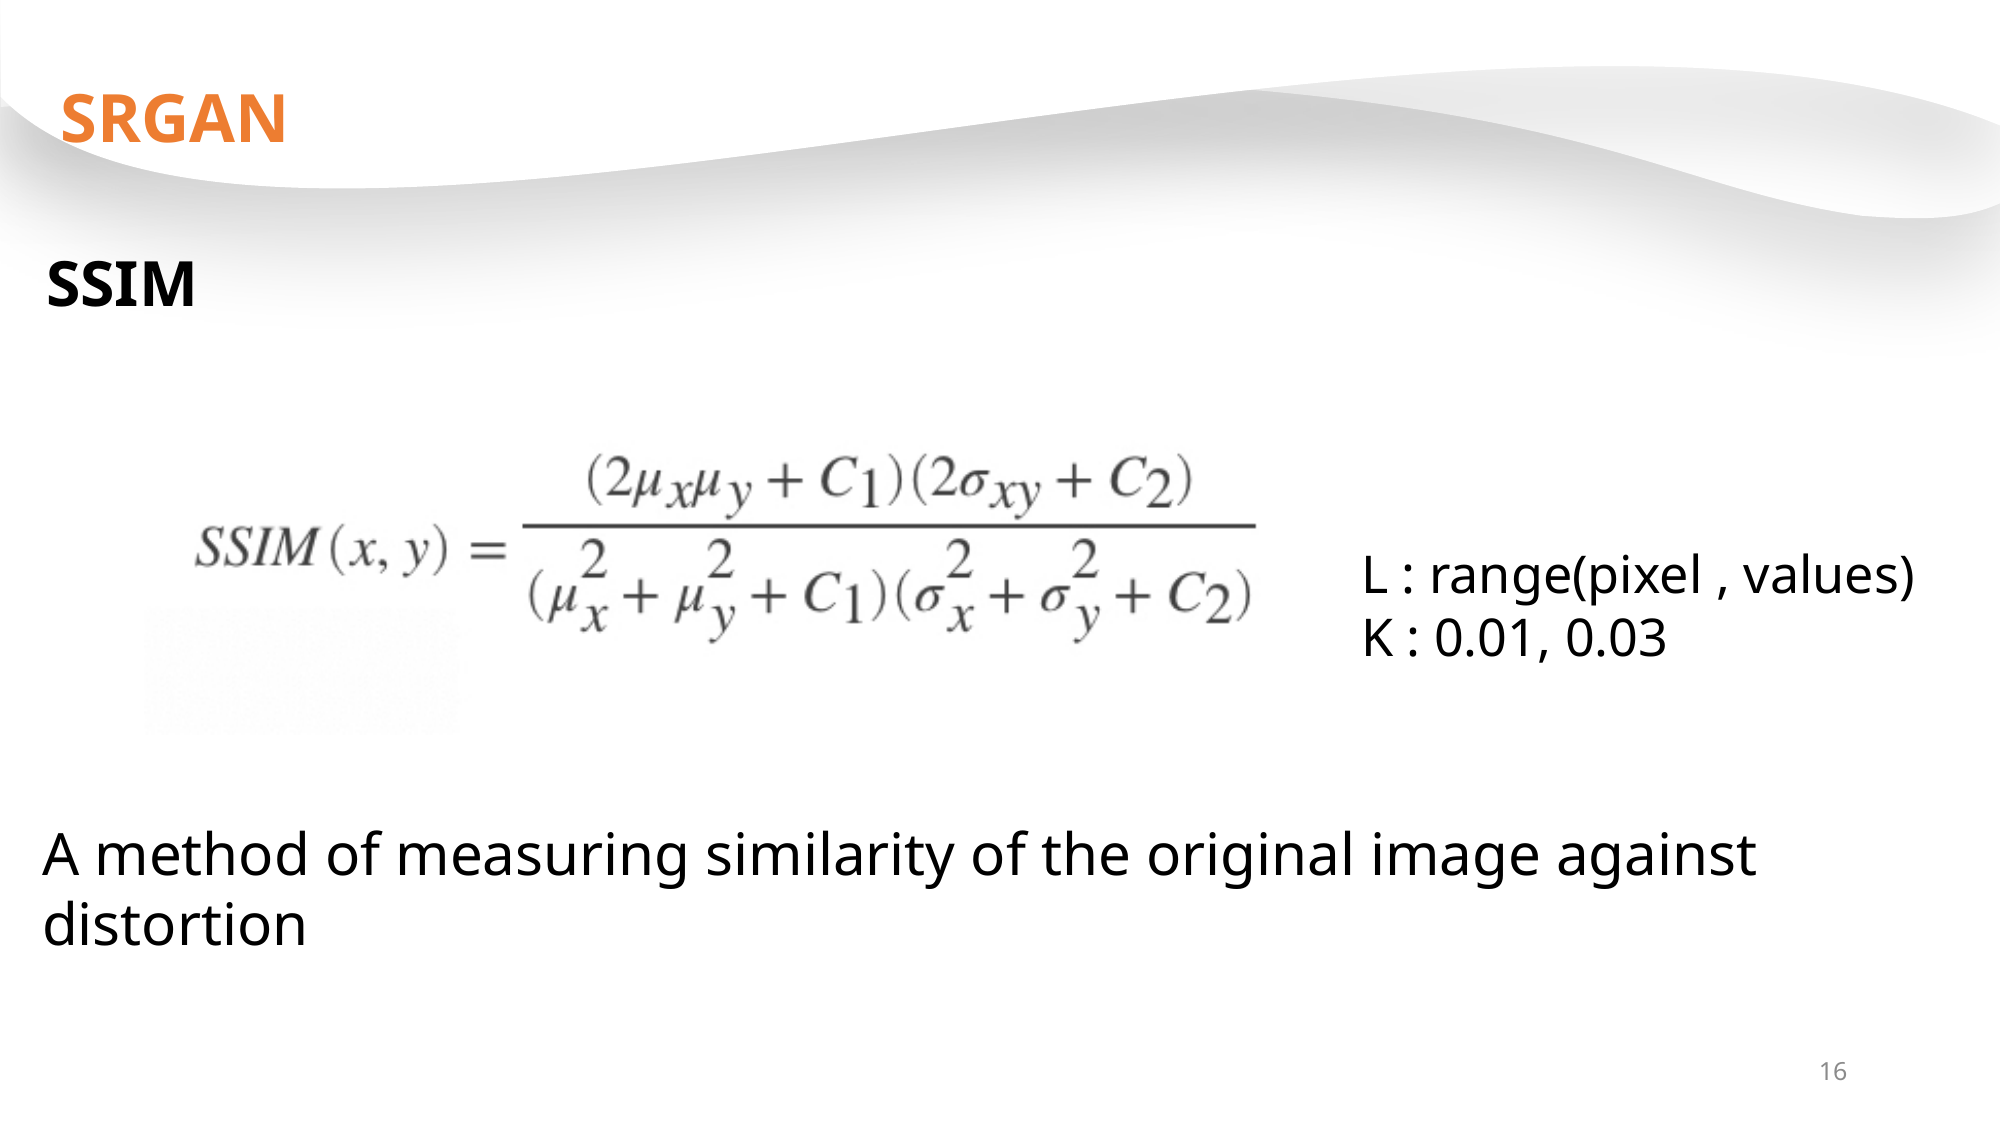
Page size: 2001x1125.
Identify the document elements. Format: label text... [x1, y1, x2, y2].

picture [144, 409, 1347, 735]
text_box A method of measuring similarity of the original image against distortion [27, 809, 2000, 965]
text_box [0, 0, 2000, 219]
slide_number 16 [1412, 1042, 1863, 1103]
text_box SSIM [31, 236, 1809, 327]
